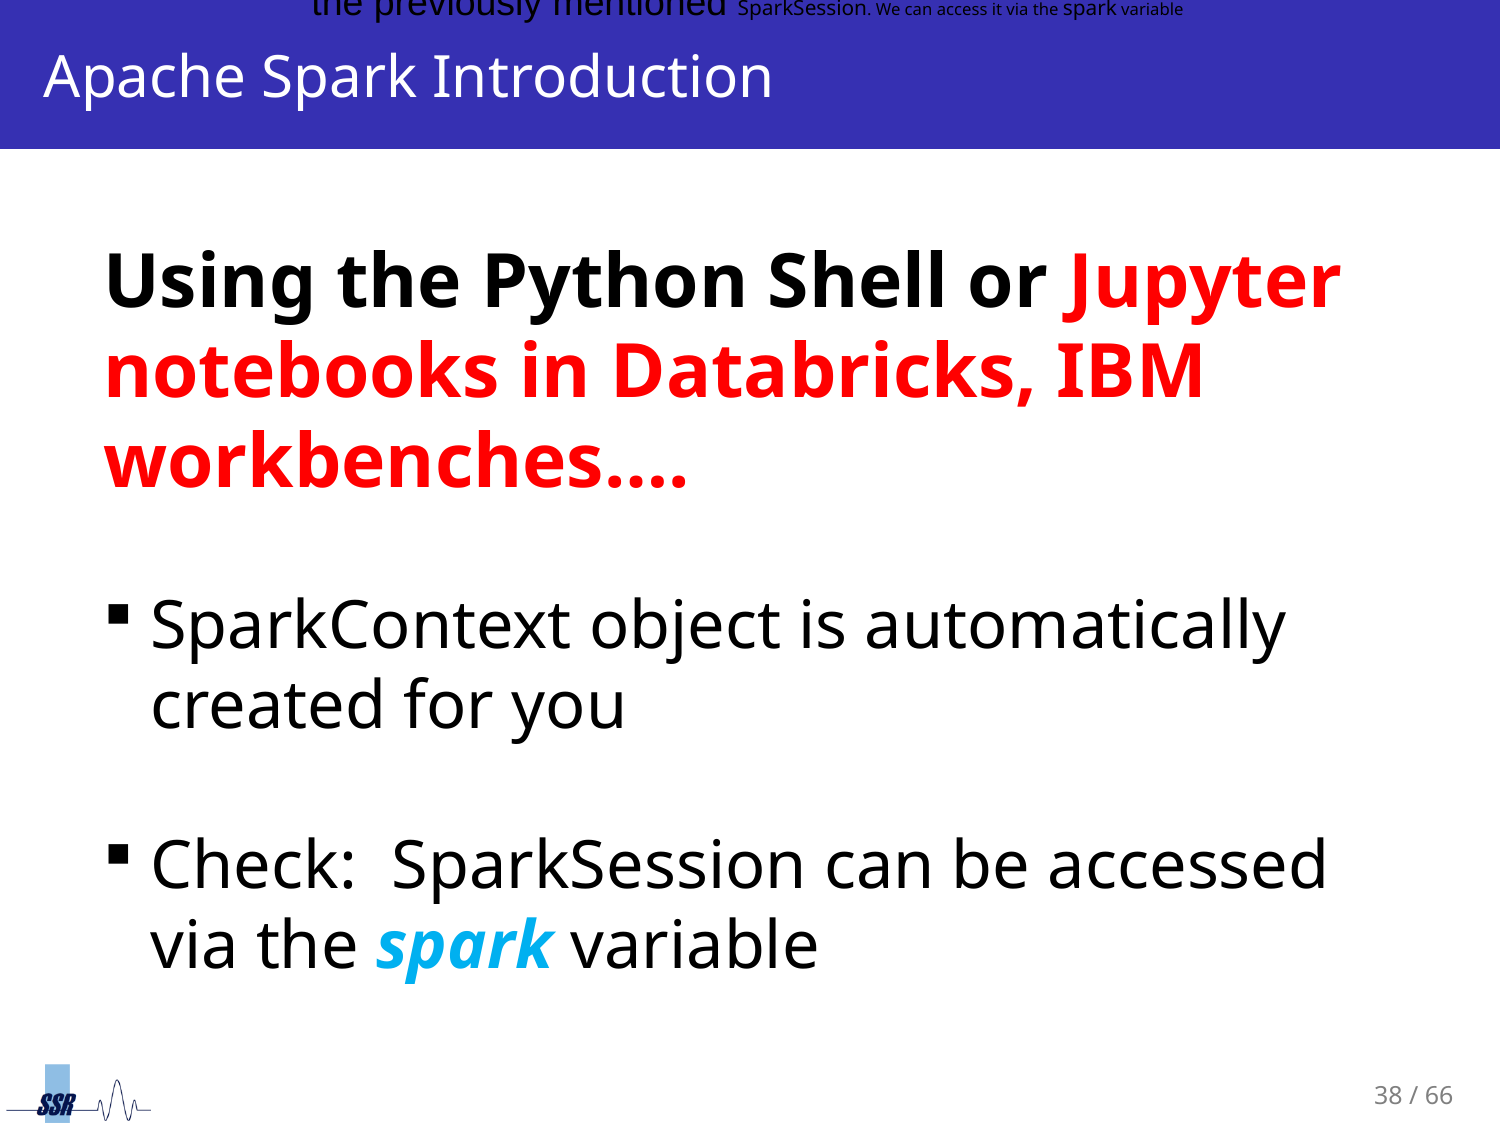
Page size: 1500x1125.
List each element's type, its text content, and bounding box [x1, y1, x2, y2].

text_box Using the Python Shell or Jupyter notebooks in Databricks, IBM workbenches…. SparkContext object is automatically created for you Check: SparkSession can be accessed via the spark variable [88, 224, 1410, 1110]
text_box the previously mentioned SparkSession. We can access it via the spark variable [296, 0, 1204, 31]
picture [1, 1062, 151, 1125]
title Apache Spark Introduction [0, 0, 1500, 151]
